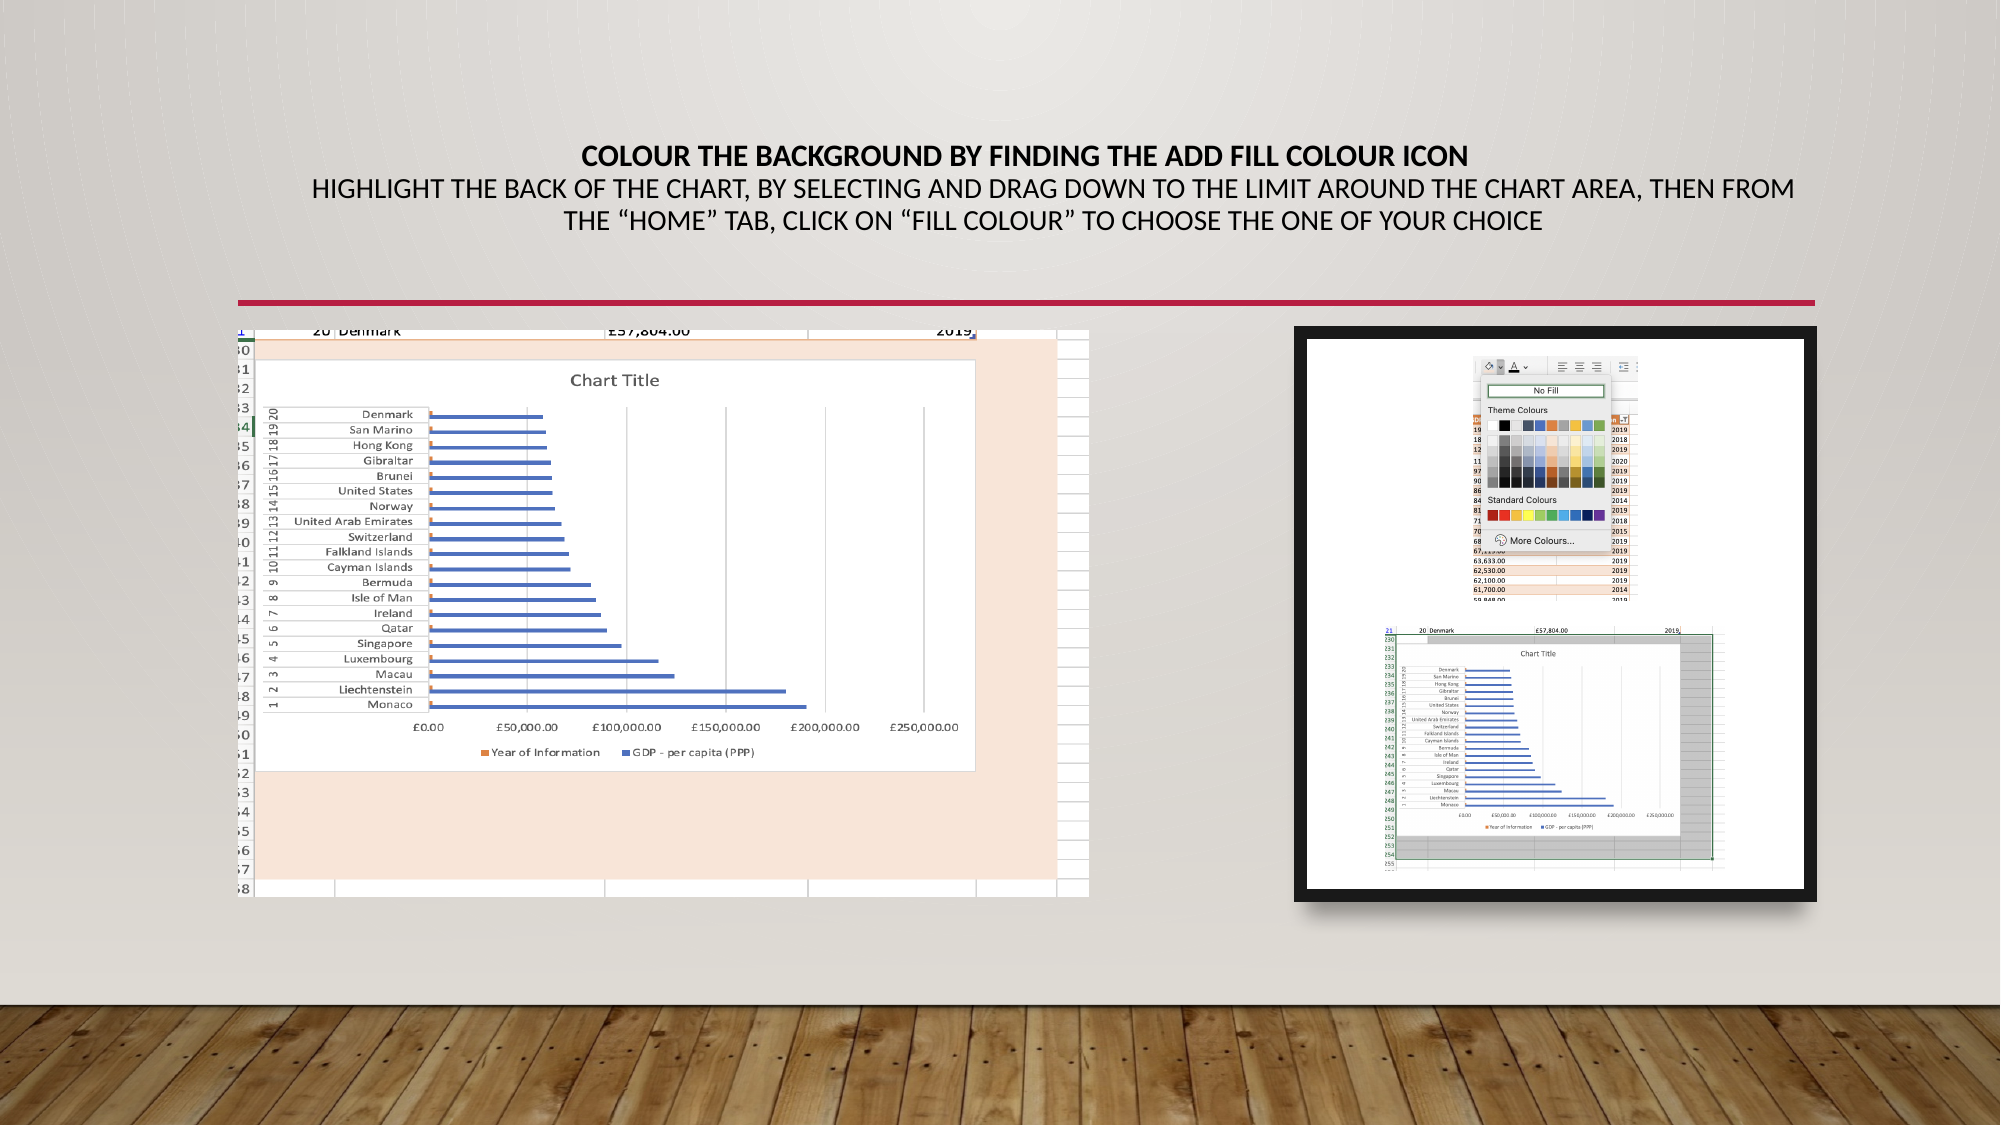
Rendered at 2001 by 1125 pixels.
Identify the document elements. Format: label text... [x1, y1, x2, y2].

title Colour the background by finding the add fill colour icon Highlight the back of the chart, by selecting and drag down to the limit around the chart area, then from the “Home” tab, click on “fill colour” to choose the one of your choice [238, 131, 1814, 305]
picture [1385, 625, 1726, 871]
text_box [1300, 329, 1811, 897]
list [237, 330, 1089, 897]
picture [0, 1005, 2000, 1125]
picture [1473, 356, 1638, 602]
